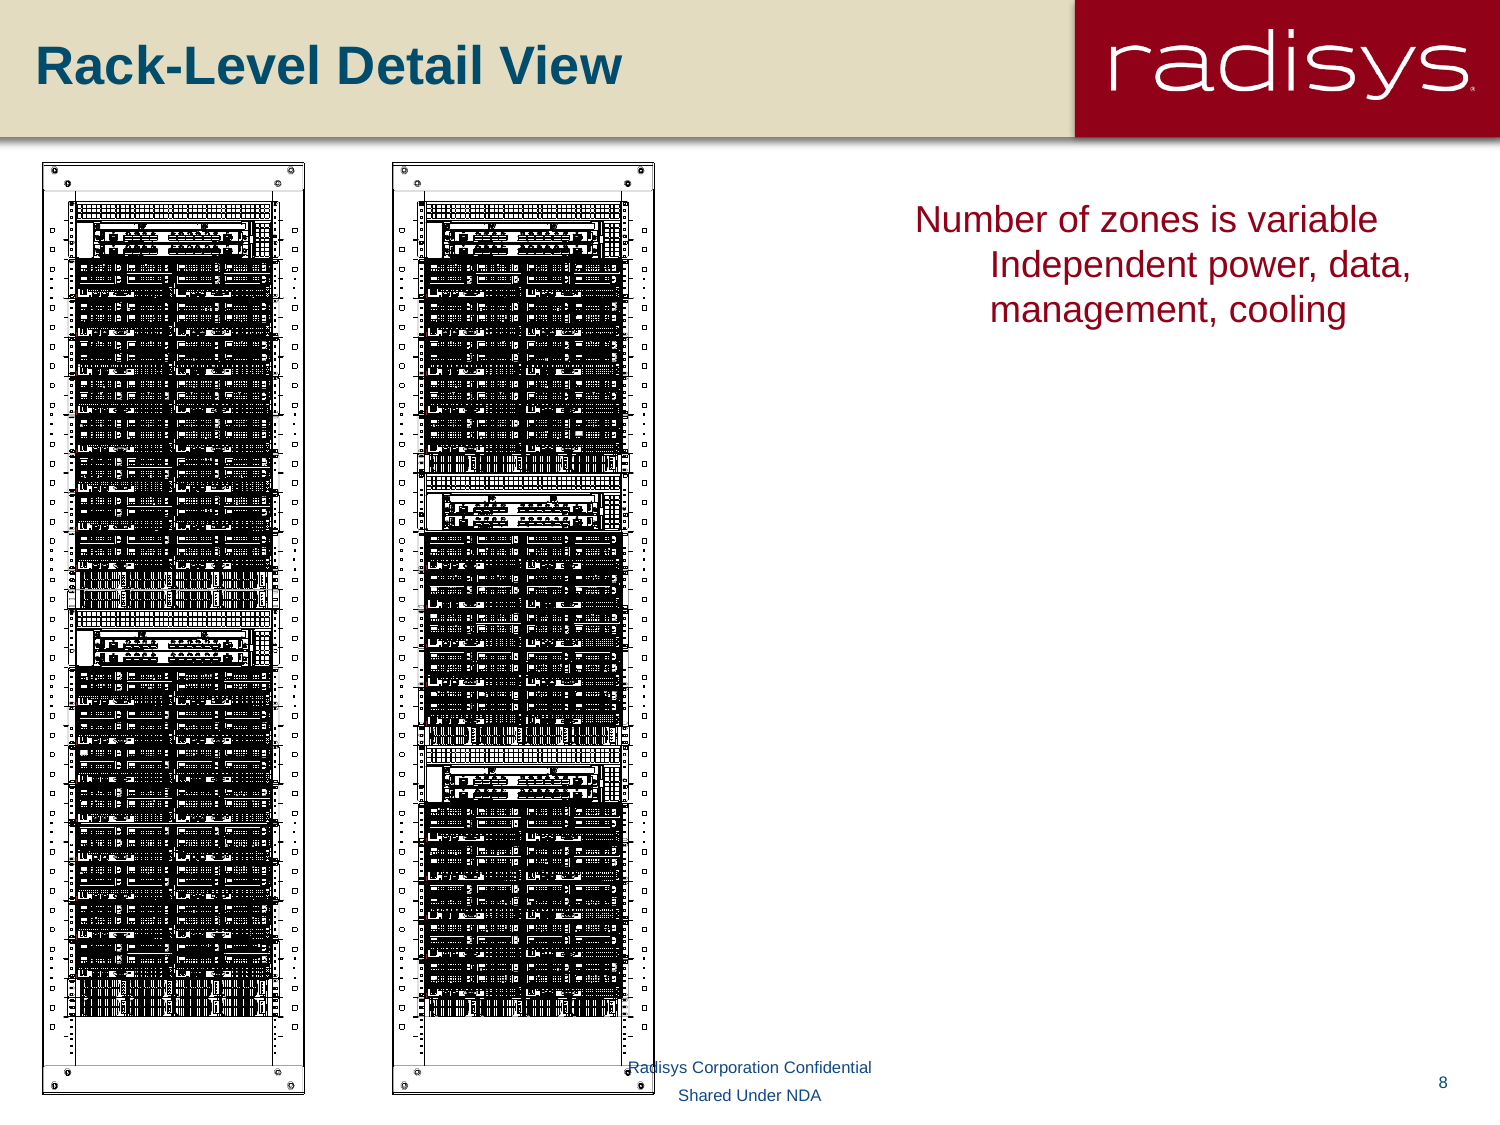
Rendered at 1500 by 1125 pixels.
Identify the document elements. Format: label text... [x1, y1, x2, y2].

title Rack-Level Detail View [19, 0, 1076, 134]
picture [1111, 29, 1475, 100]
picture [0, 137, 1500, 1104]
text_box Number of zones is variable Independent power, data, management, cooling [900, 187, 1463, 338]
